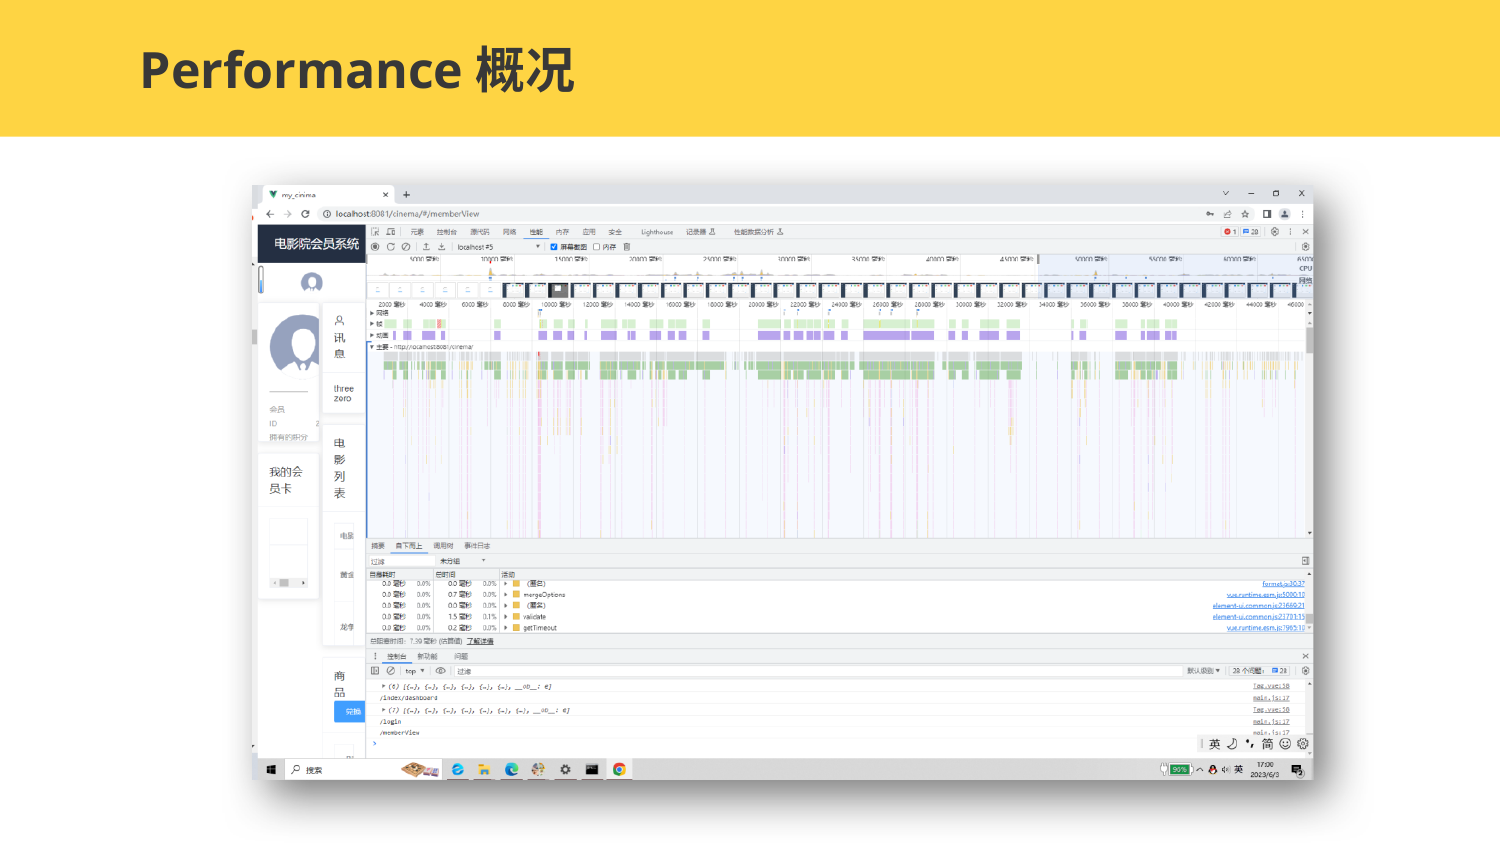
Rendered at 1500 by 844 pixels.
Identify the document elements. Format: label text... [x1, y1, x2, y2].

text_box [0, 0, 1500, 137]
text_box Performance概况 [125, 22, 1459, 114]
picture [252, 185, 1314, 822]
